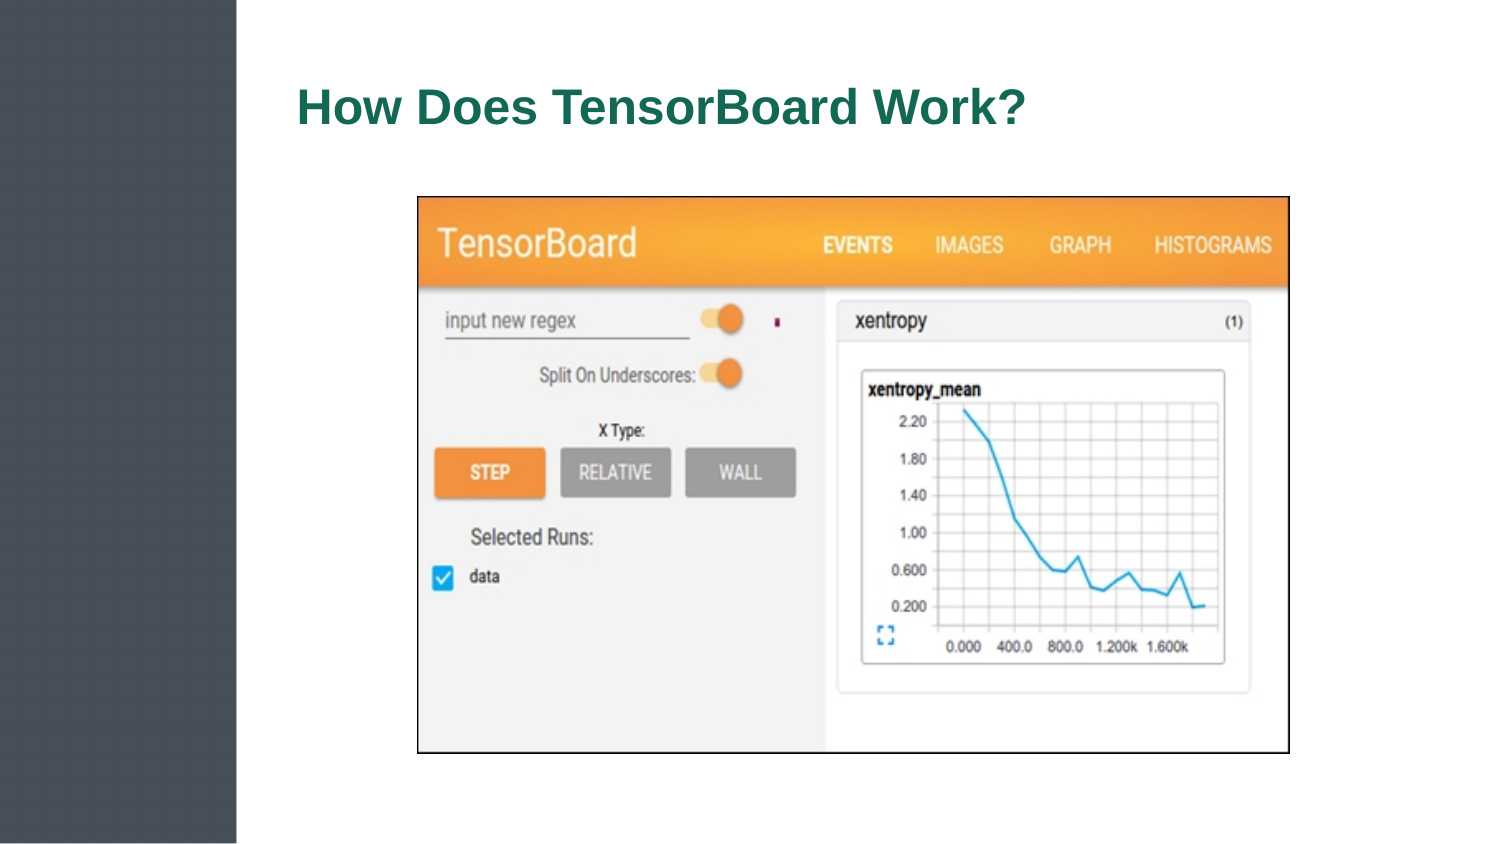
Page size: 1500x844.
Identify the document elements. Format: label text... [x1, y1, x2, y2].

picture [0, 0, 1500, 844]
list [417, 196, 1290, 754]
title How Does TensorBoard Work? [281, 33, 1425, 175]
